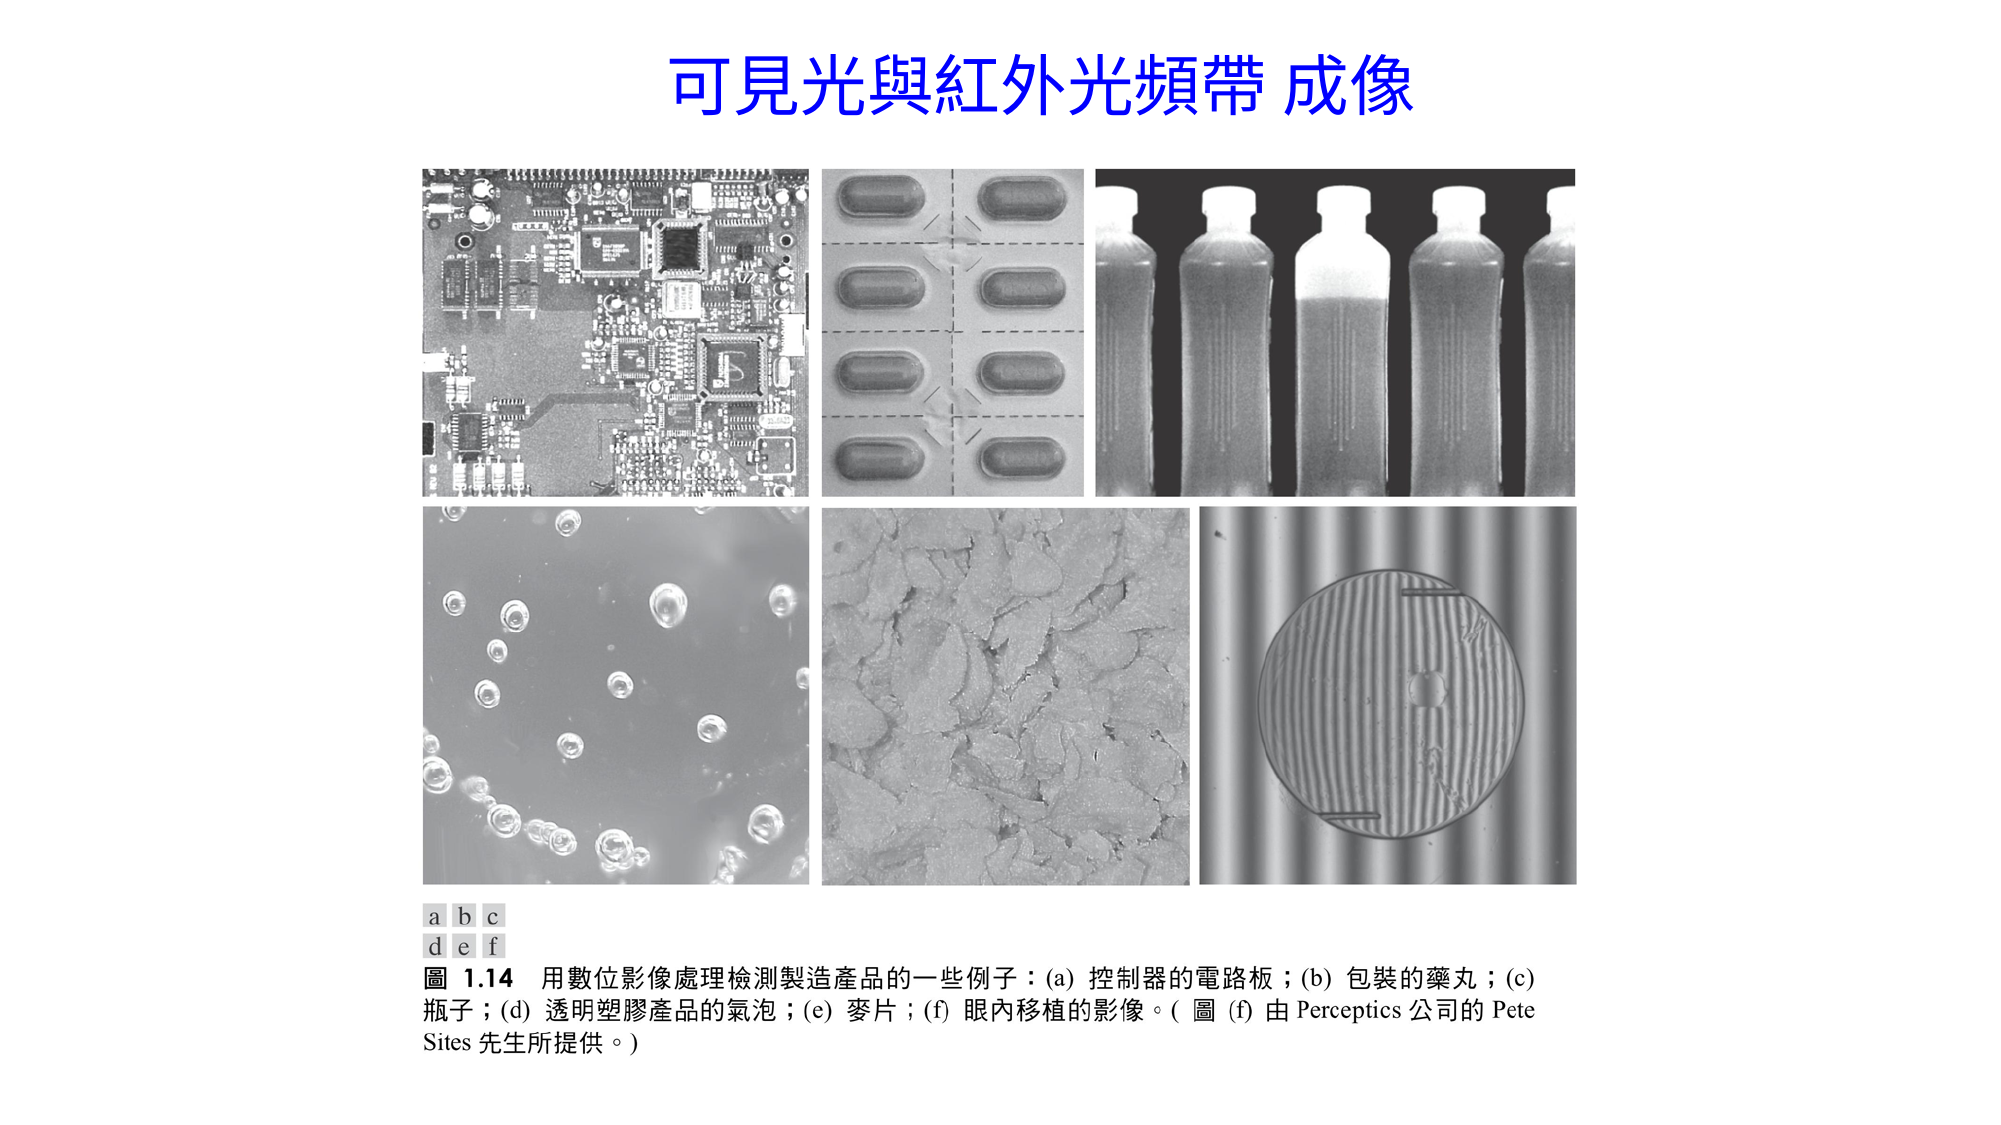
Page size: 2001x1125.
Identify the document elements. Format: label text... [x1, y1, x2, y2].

picture [414, 159, 1586, 1070]
text_box 可見光與紅外光頻帶 成像 [652, 36, 1431, 132]
